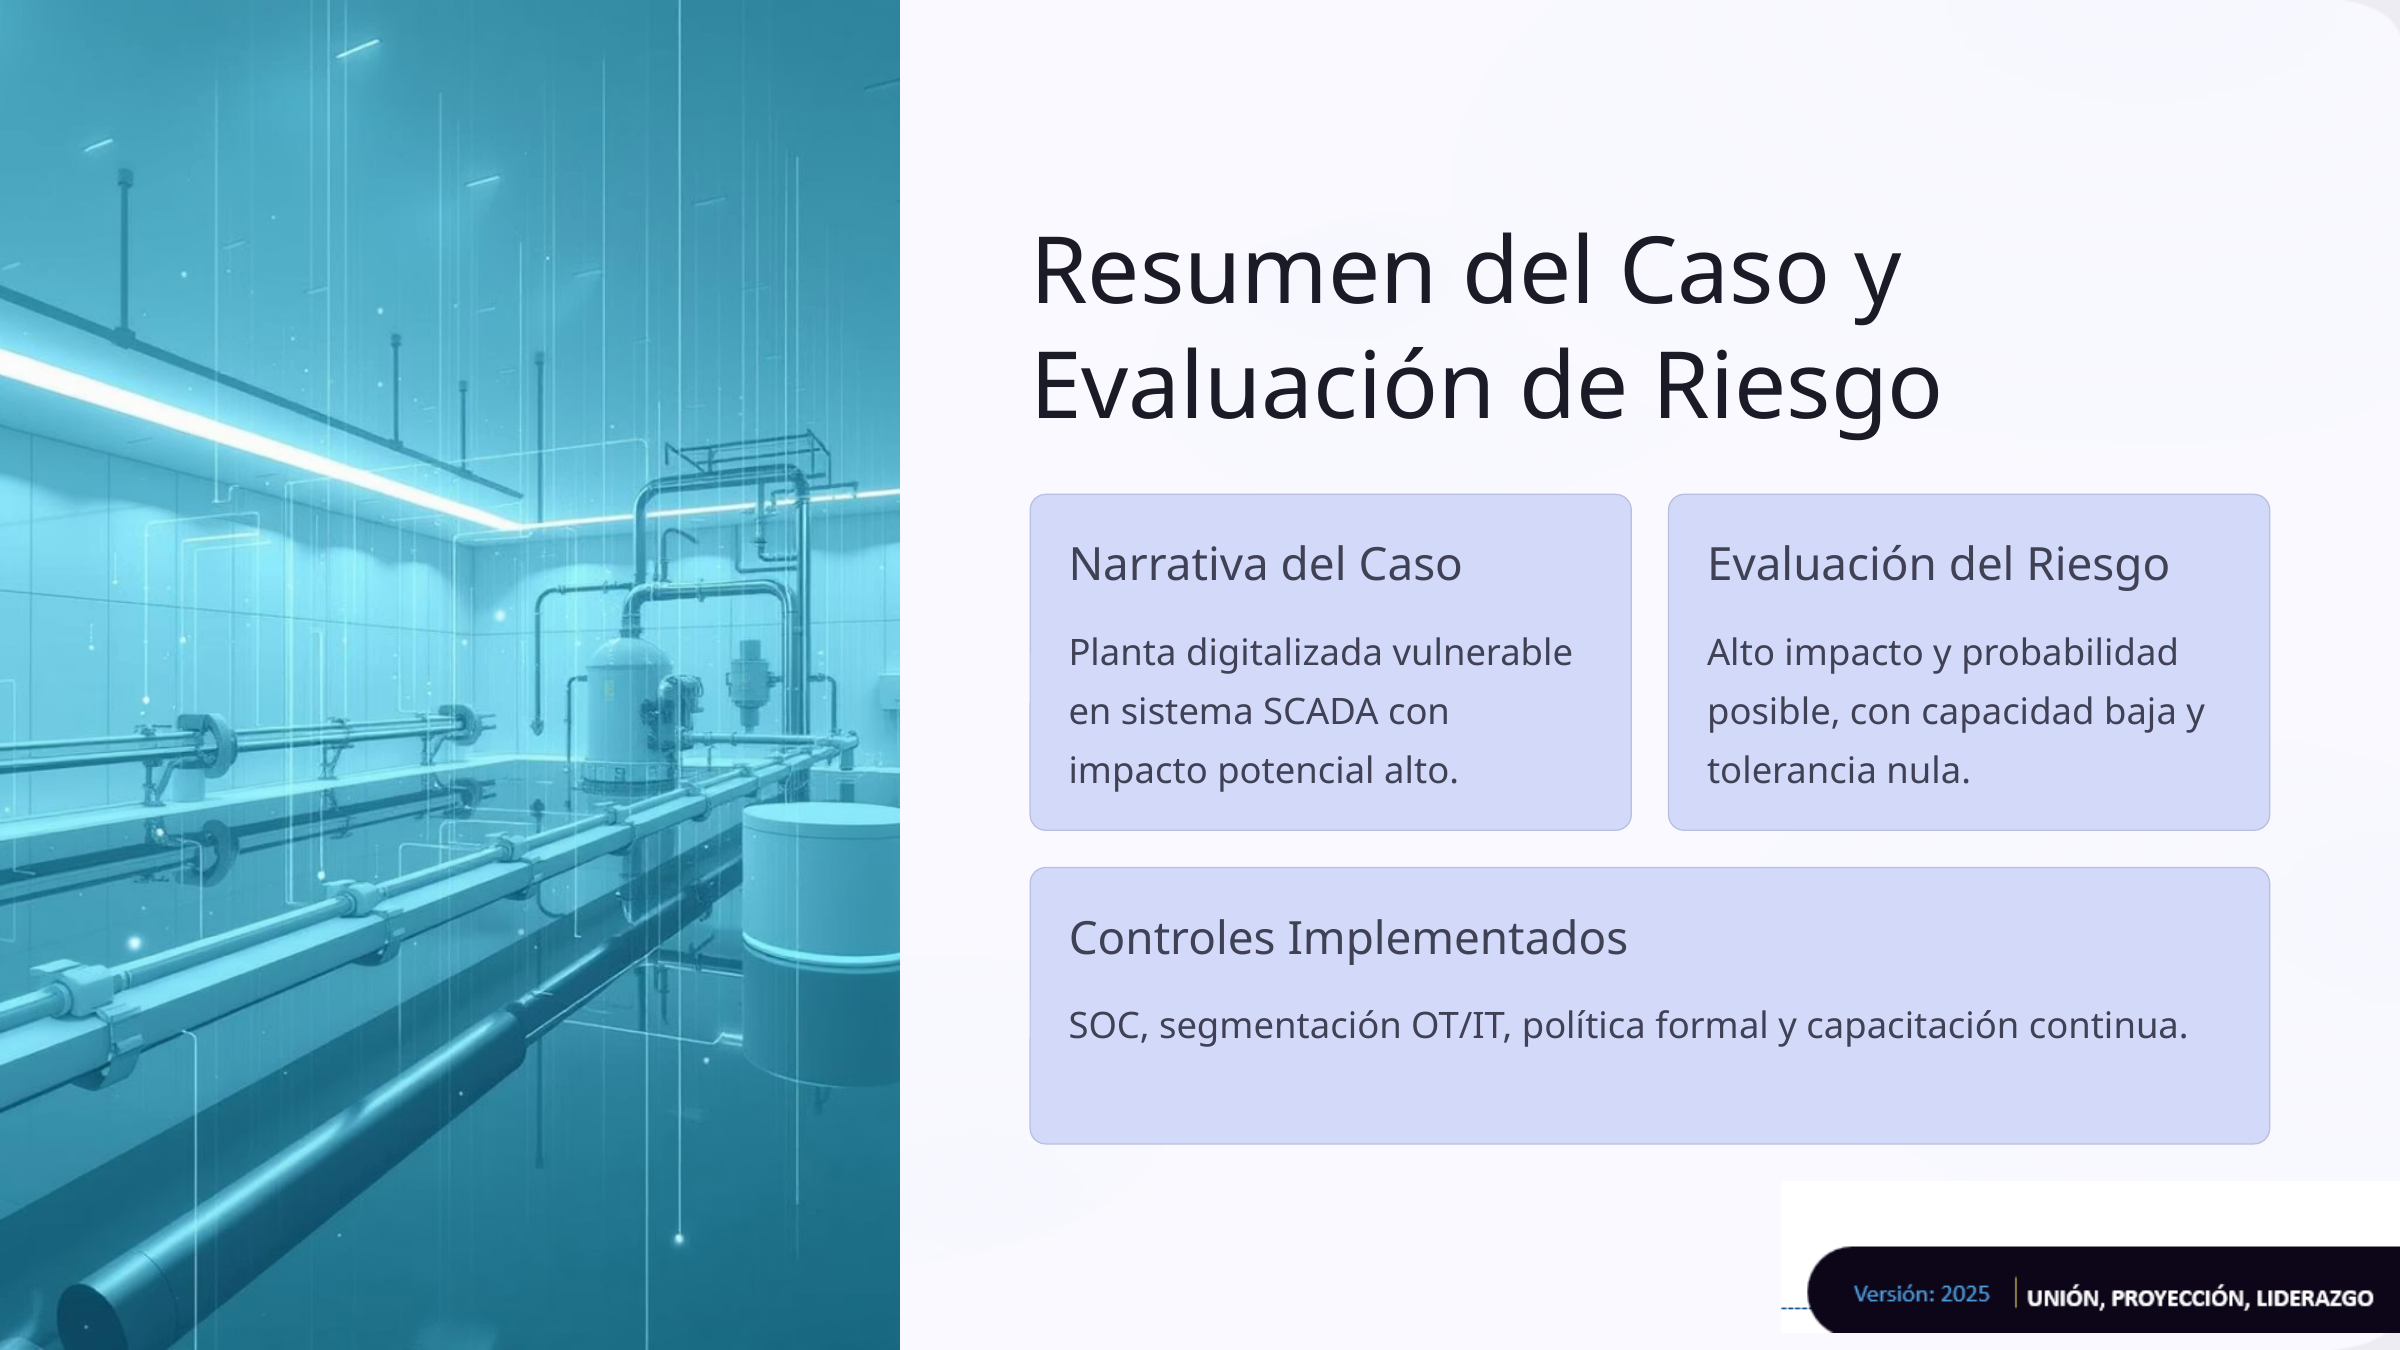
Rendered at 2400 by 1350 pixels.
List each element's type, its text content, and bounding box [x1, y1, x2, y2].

picture [1781, 1181, 2400, 1339]
text_box [1030, 867, 2270, 1144]
text_box SOC, segmentación OT/IT, política formal y capacitación continua. [1068, 986, 2232, 1106]
picture [0, 0, 900, 1350]
text_box Planta digitalizada vulnerable en sistema SCADA con impacto potencial alto. [1068, 613, 1593, 792]
text_box [1668, 494, 2270, 831]
text_box Narrativa del Caso [1068, 532, 1534, 591]
text_box Controles Implementados [1068, 905, 1628, 965]
text_box Resumen del Caso y Evaluación de Riesgo [1030, 205, 2270, 439]
text_box Alto impacto y probabilidad posible, con capacidad baja y tolerancia nula. [1706, 613, 2232, 792]
text_box [1030, 494, 1632, 831]
text_box Evaluación del Riesgo [1707, 532, 2183, 591]
